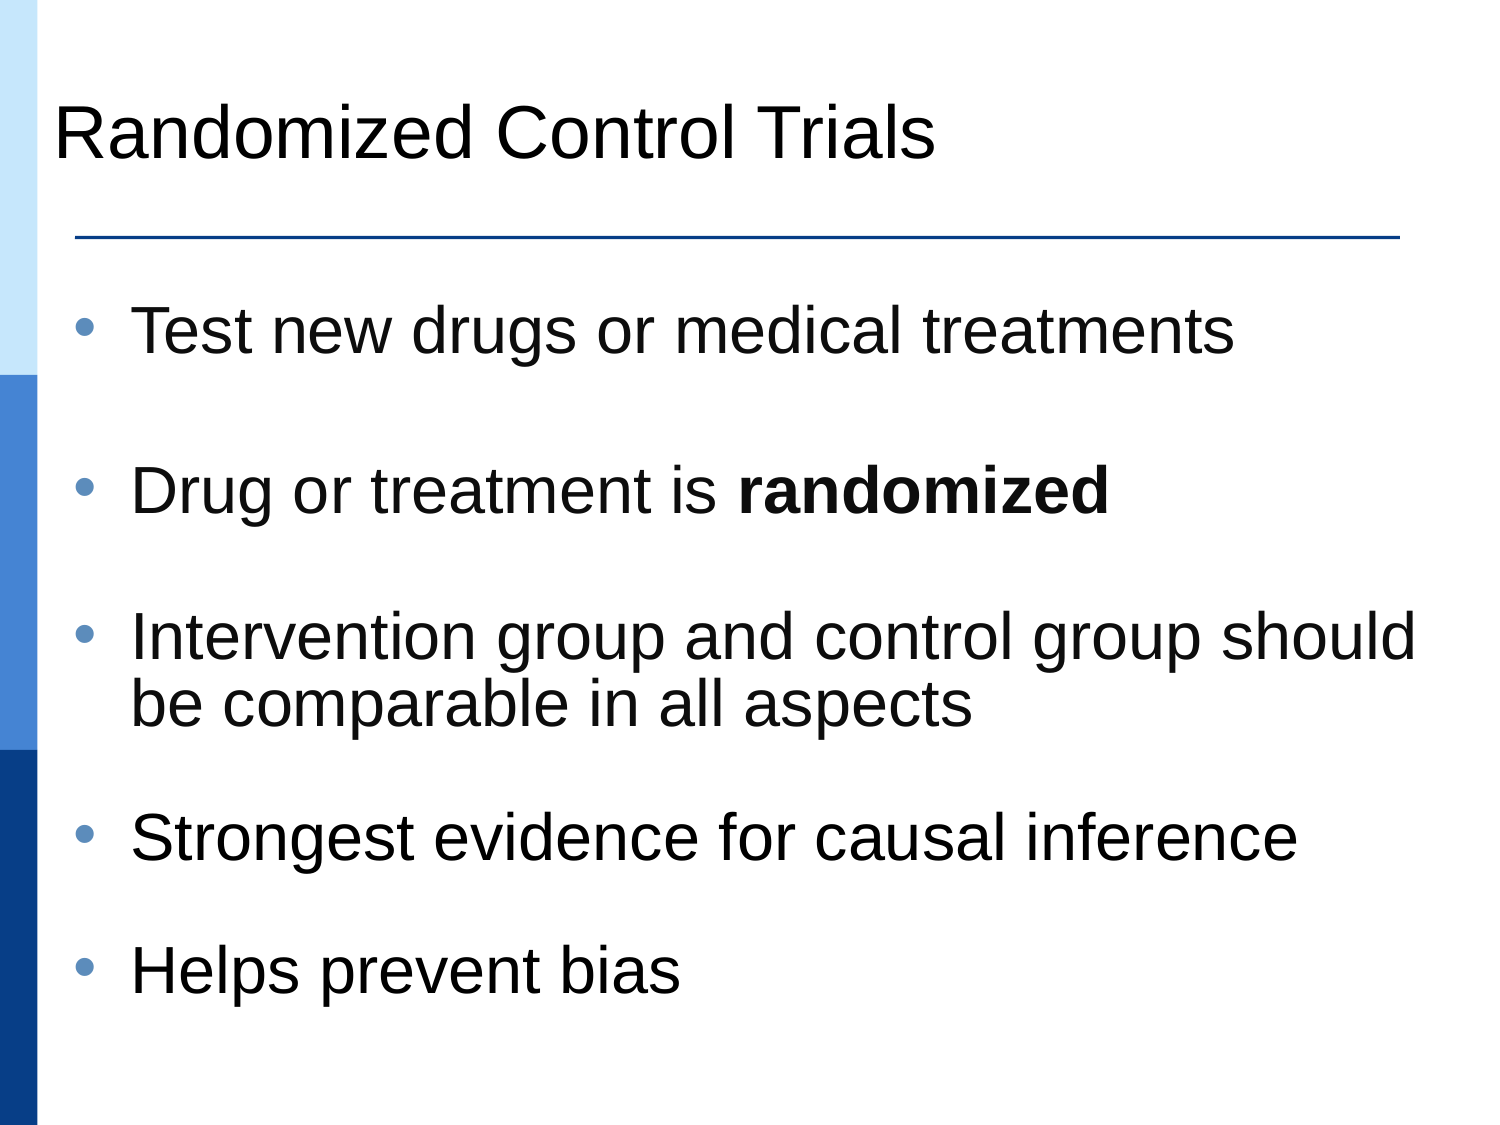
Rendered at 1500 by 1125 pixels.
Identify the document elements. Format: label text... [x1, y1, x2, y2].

text_box Test new drugs or medical treatments Drug or treatment is randomized Intervention group and control group should be comparable in all aspects Strongest evidence for causal inference Helps prevent bias [58, 279, 1443, 1125]
text_box Randomized Control Trials [38, 76, 1443, 182]
